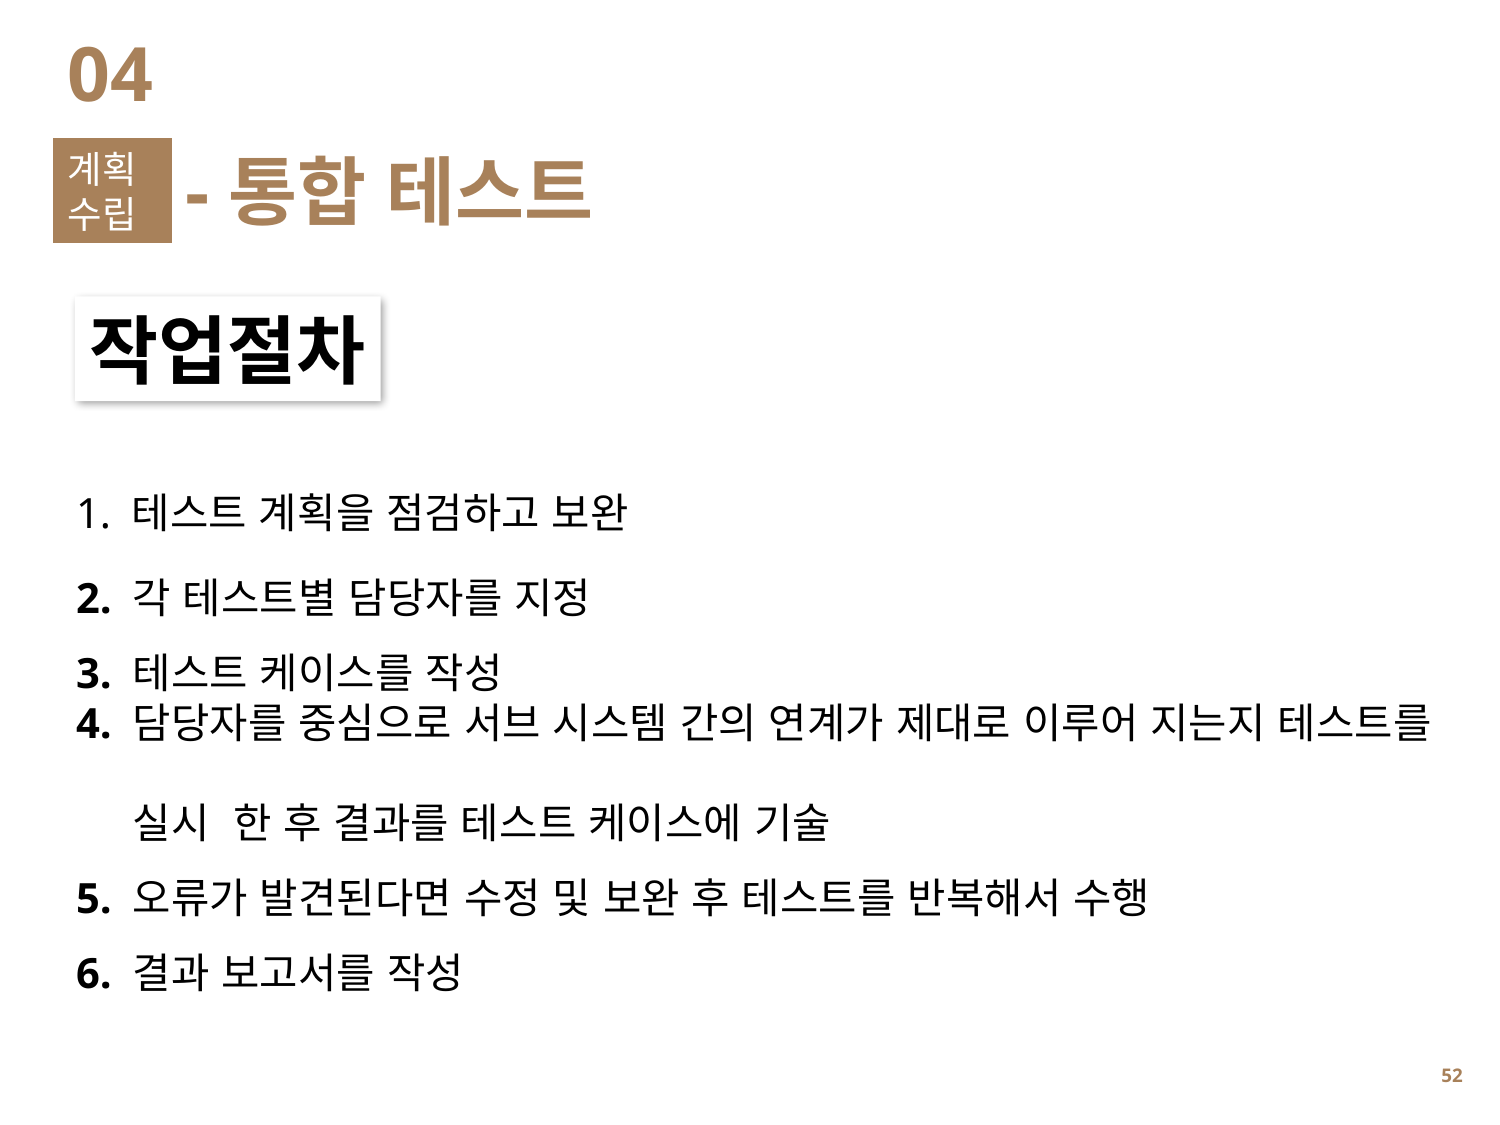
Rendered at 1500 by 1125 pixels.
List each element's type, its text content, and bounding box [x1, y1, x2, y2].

text_box 1. 테스트 계획을 점검하고 보완 2. 각 테스트별 담당자를 지정 3. 테스트 케이스를 작성 4. 담당자를 중심으로 서브 시스템 간의 연계가 제대로 이루어 지는지 테스트를 실시 한 후 결과를 테스트 케이스에 기술 5. 오류가 발견된다면 수정 및 보완 후 테스트를 반복해서 수행 6. 결과 보고서를 작성 [61, 479, 1487, 1055]
text_box 04 [53, 19, 242, 124]
text_box 작업절차 [74, 296, 381, 402]
slide_number 51 [1128, 1055, 1478, 1107]
text_box 계획 수립 [53, 138, 171, 243]
text_box -통합 테스트 [171, 137, 1376, 243]
